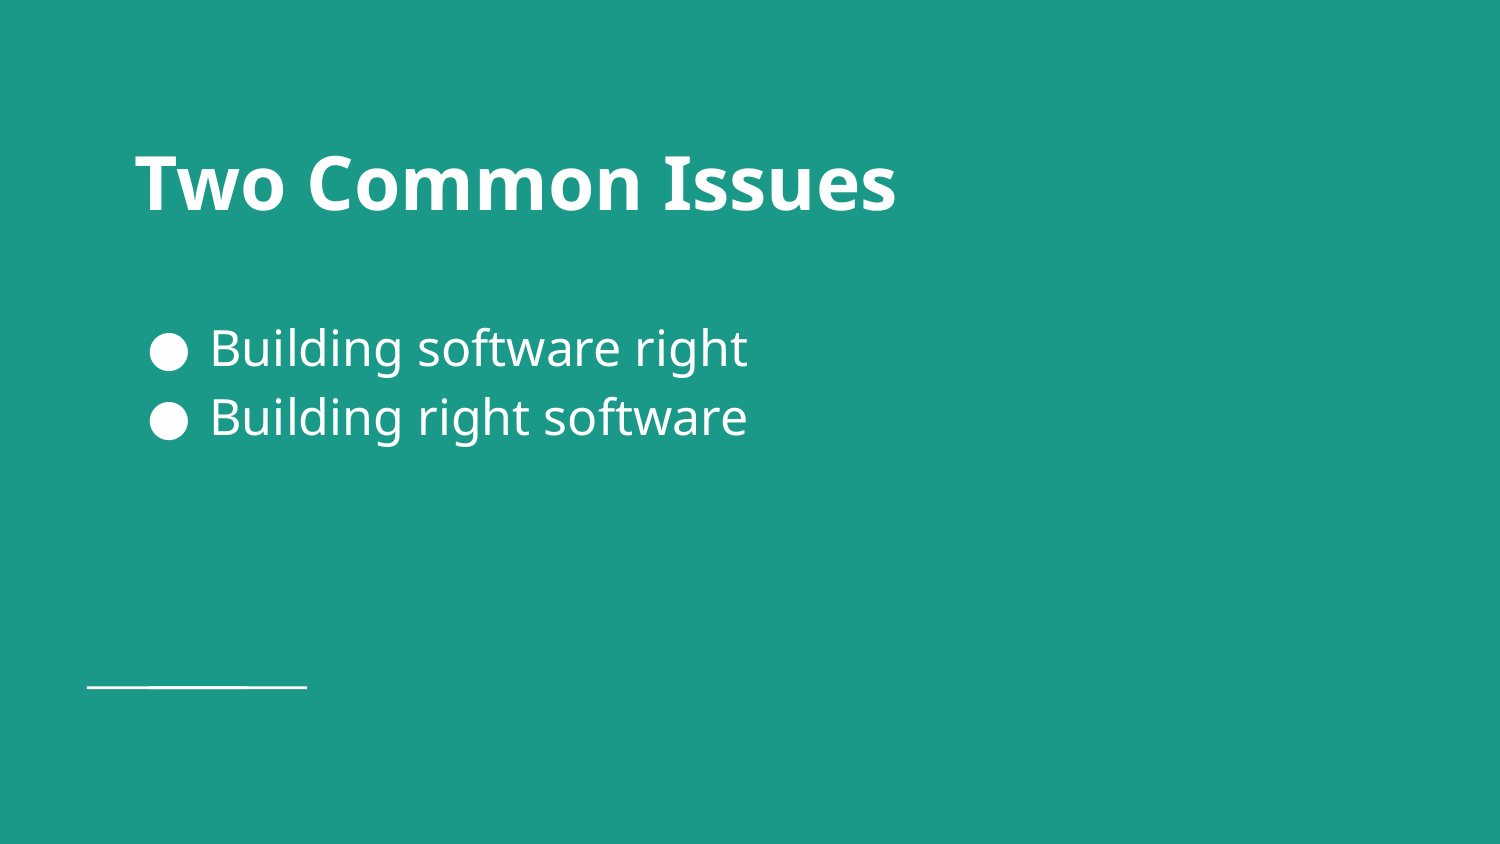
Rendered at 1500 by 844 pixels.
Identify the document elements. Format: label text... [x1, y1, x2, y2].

list Building software right Building right software [119, 292, 1381, 552]
title Two Common Issues [119, 120, 1381, 292]
